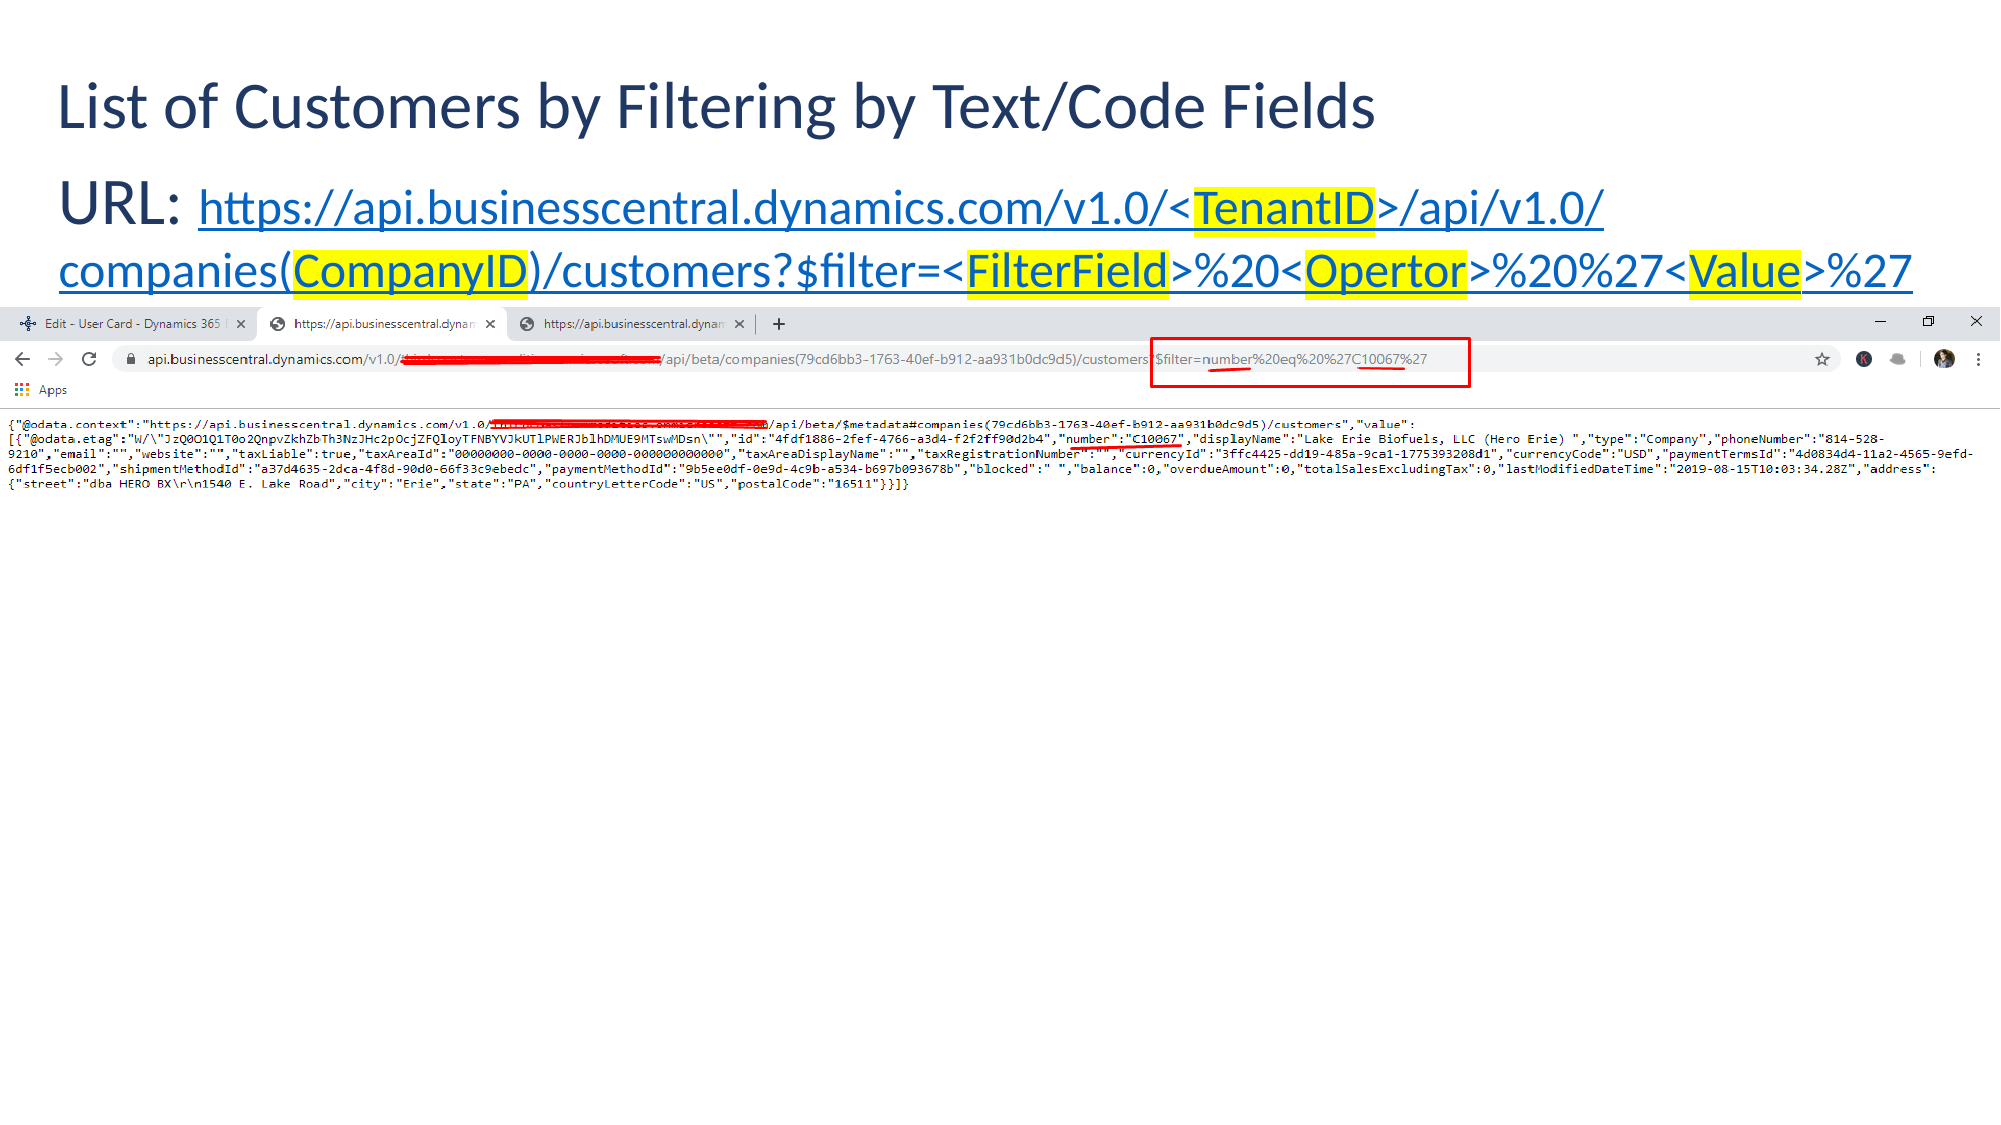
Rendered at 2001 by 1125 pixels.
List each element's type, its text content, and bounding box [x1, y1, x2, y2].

text_box List of Customers by Filtering by Text/Code Fields [43, 54, 1393, 149]
text_box URL: https://api.businesscentral.dynamics.com/v1.0/<TenantID>/api/v1.0/ companies(CompanyID)/customers?$filter=<FilterField>%20<Opertor>%20%27<Value>%27 [43, 150, 1928, 305]
picture [0, 307, 2000, 819]
